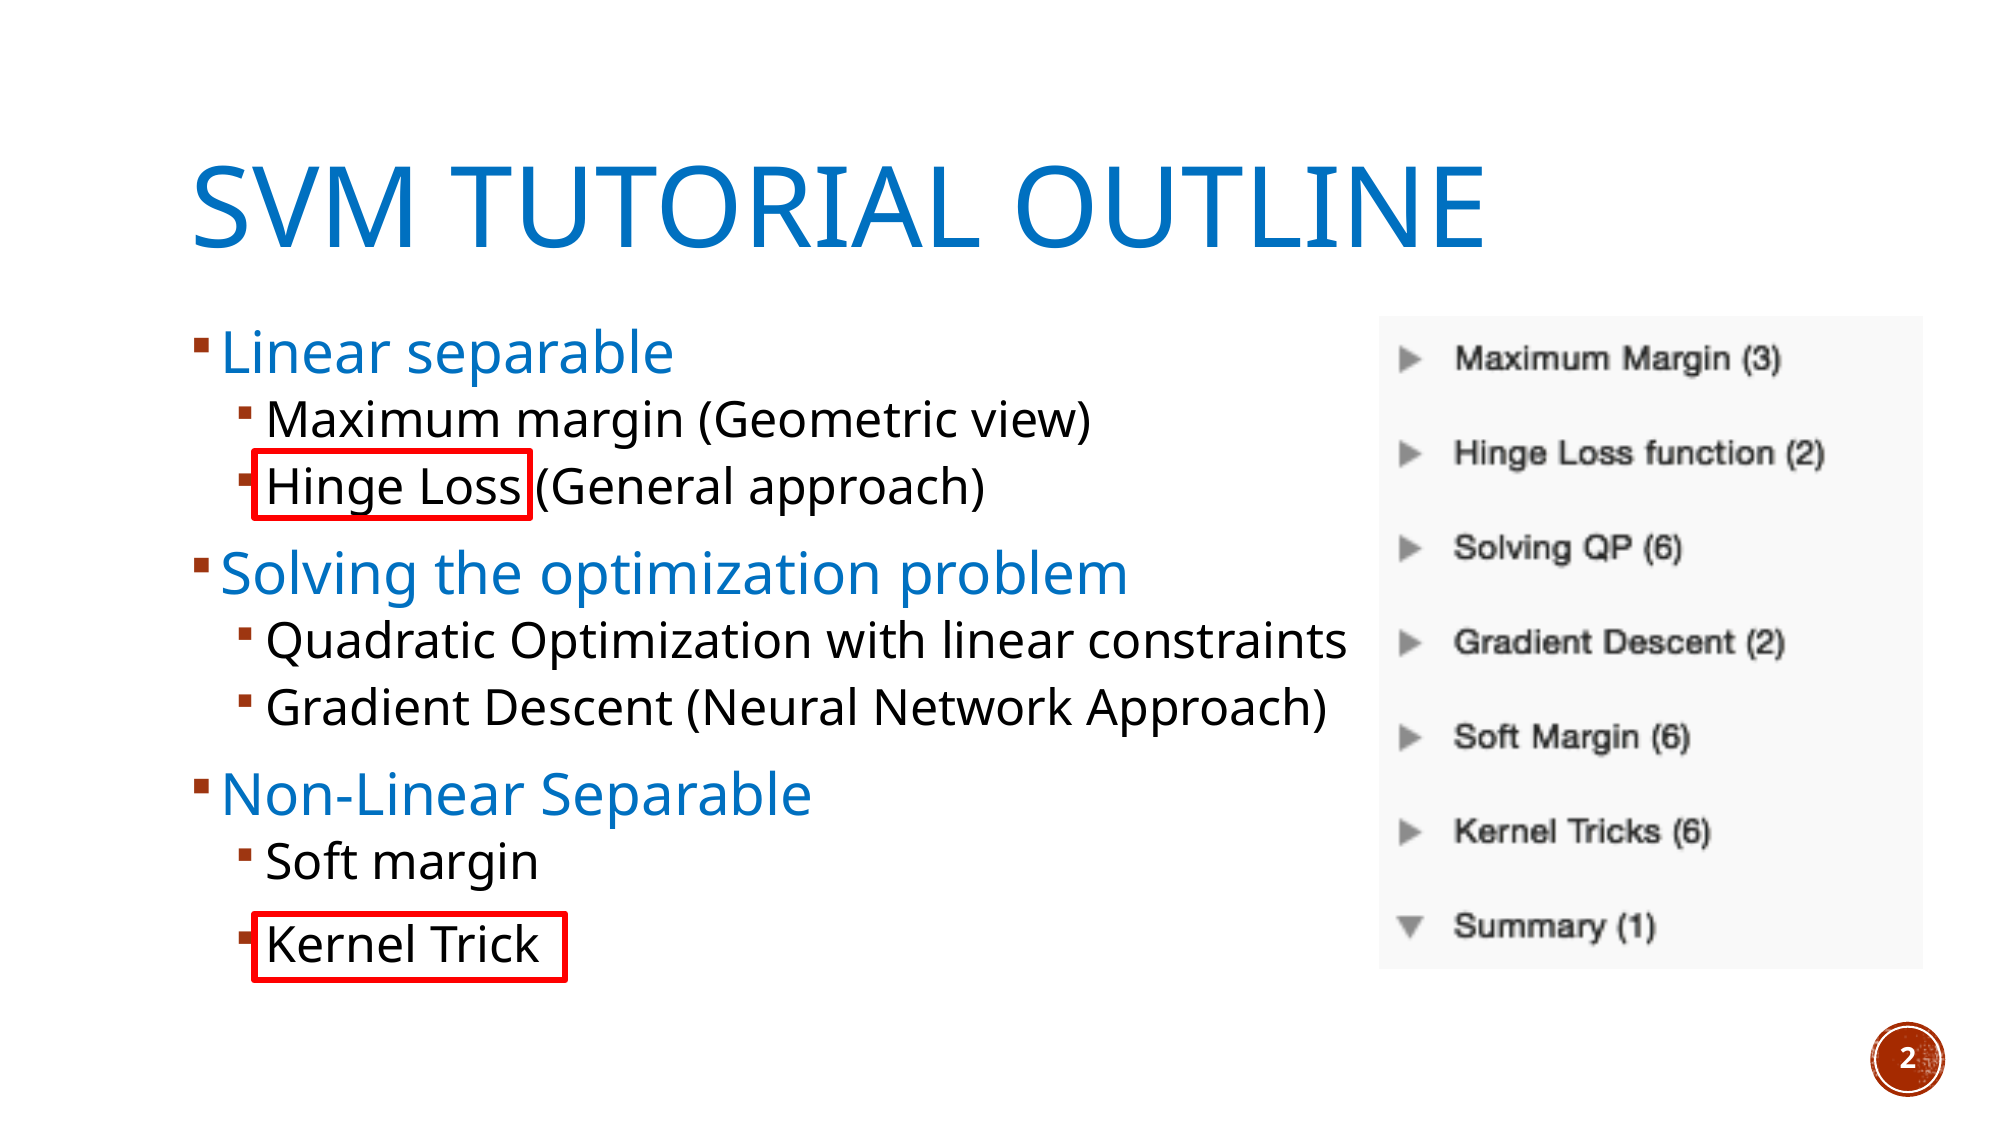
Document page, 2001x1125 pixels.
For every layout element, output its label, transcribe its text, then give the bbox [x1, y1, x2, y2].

title SVM Tutorial Outline [175, 79, 1826, 316]
list Linear separable Maximum margin (Geometric view) Hinge Loss (General approach) Solving the optimization problem Quadratic Optimization with linear constraints Gradient Descent (Neural Network Approach) Non-Linear Separable Soft margin Kernel Trick [175, 316, 1826, 1013]
text_box [253, 450, 531, 519]
slide_number 2 [1855, 1028, 1961, 1089]
text_box [253, 913, 566, 981]
picture [1379, 316, 1923, 969]
